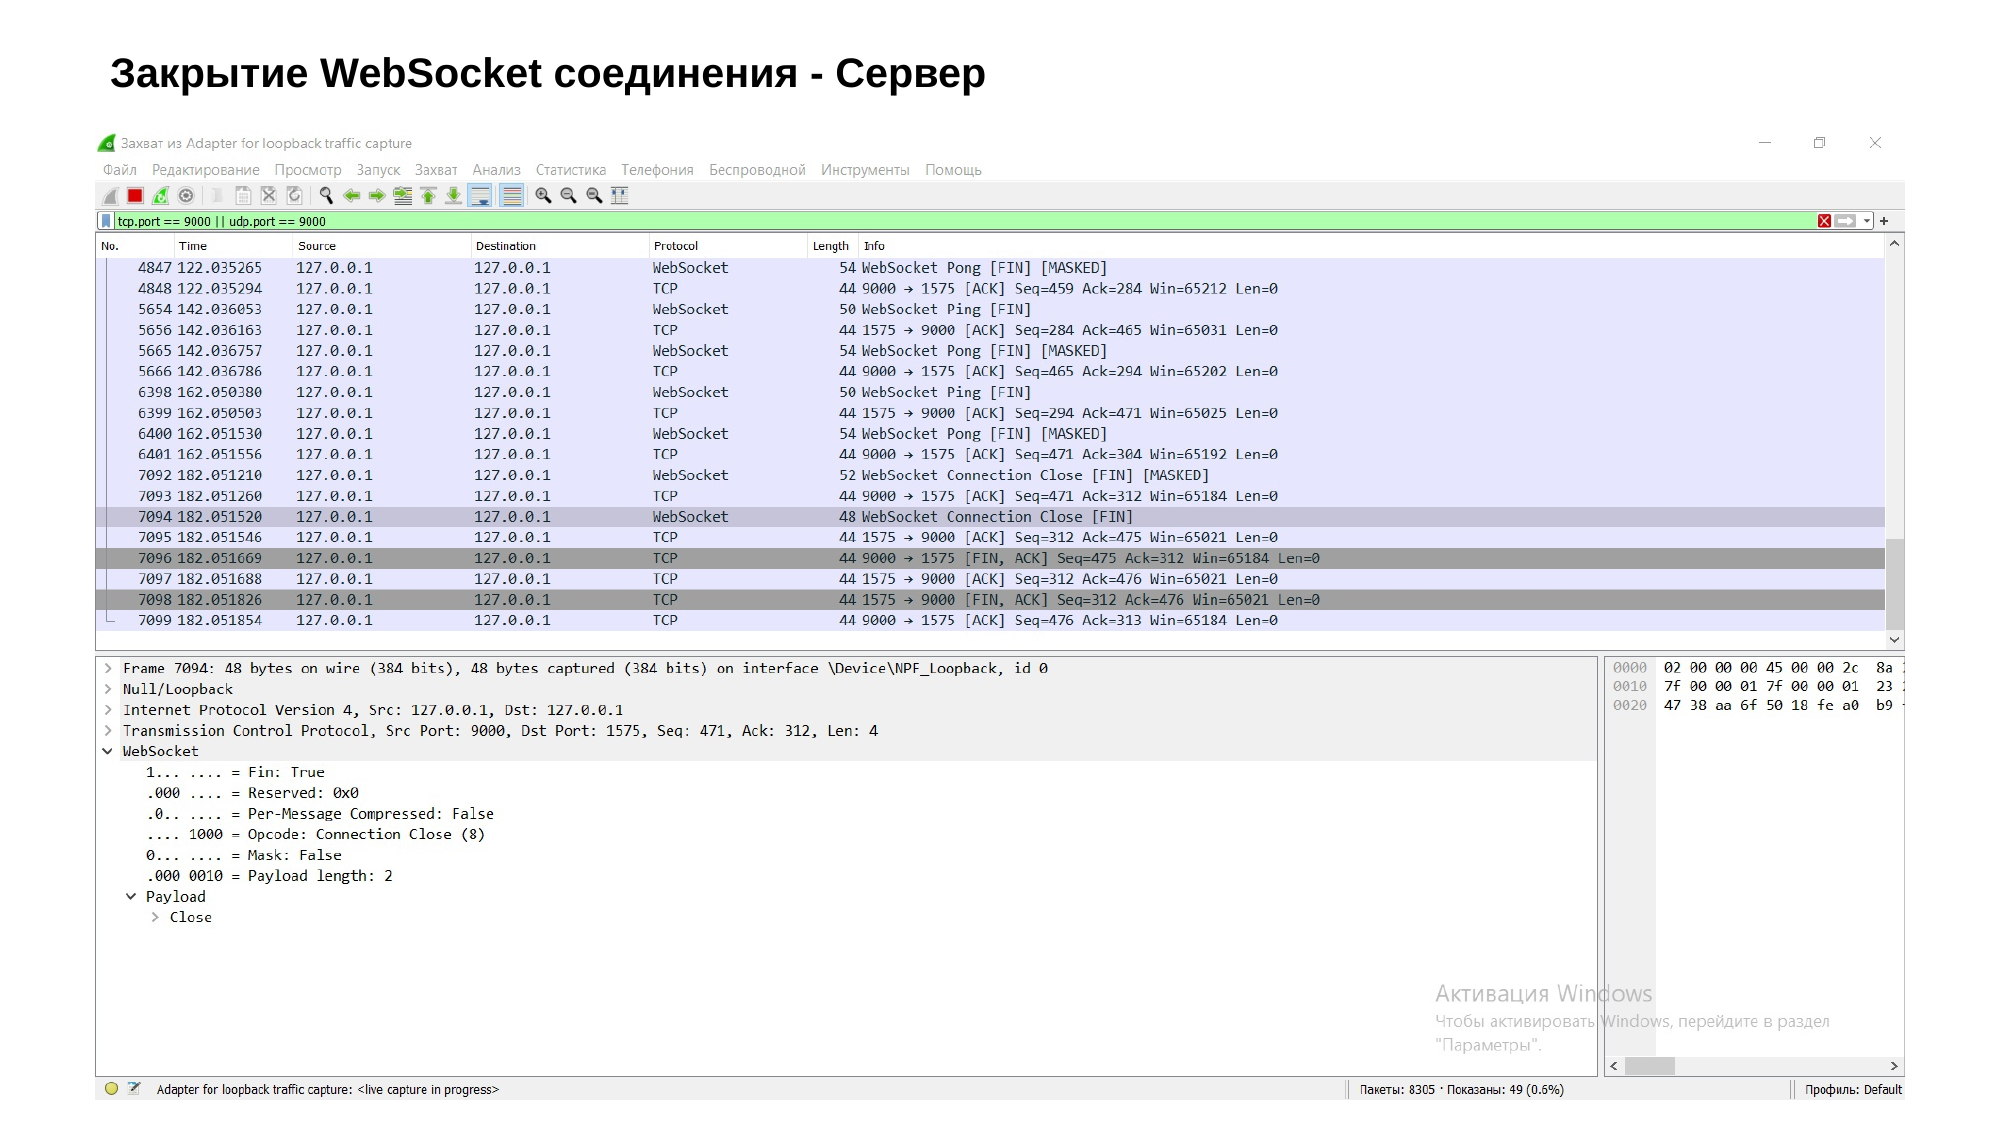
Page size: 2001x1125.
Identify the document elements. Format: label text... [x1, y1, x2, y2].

picture [94, 129, 1905, 1101]
text_box Закрытие WebSocket соединения - Сервер [95, 44, 1300, 105]
